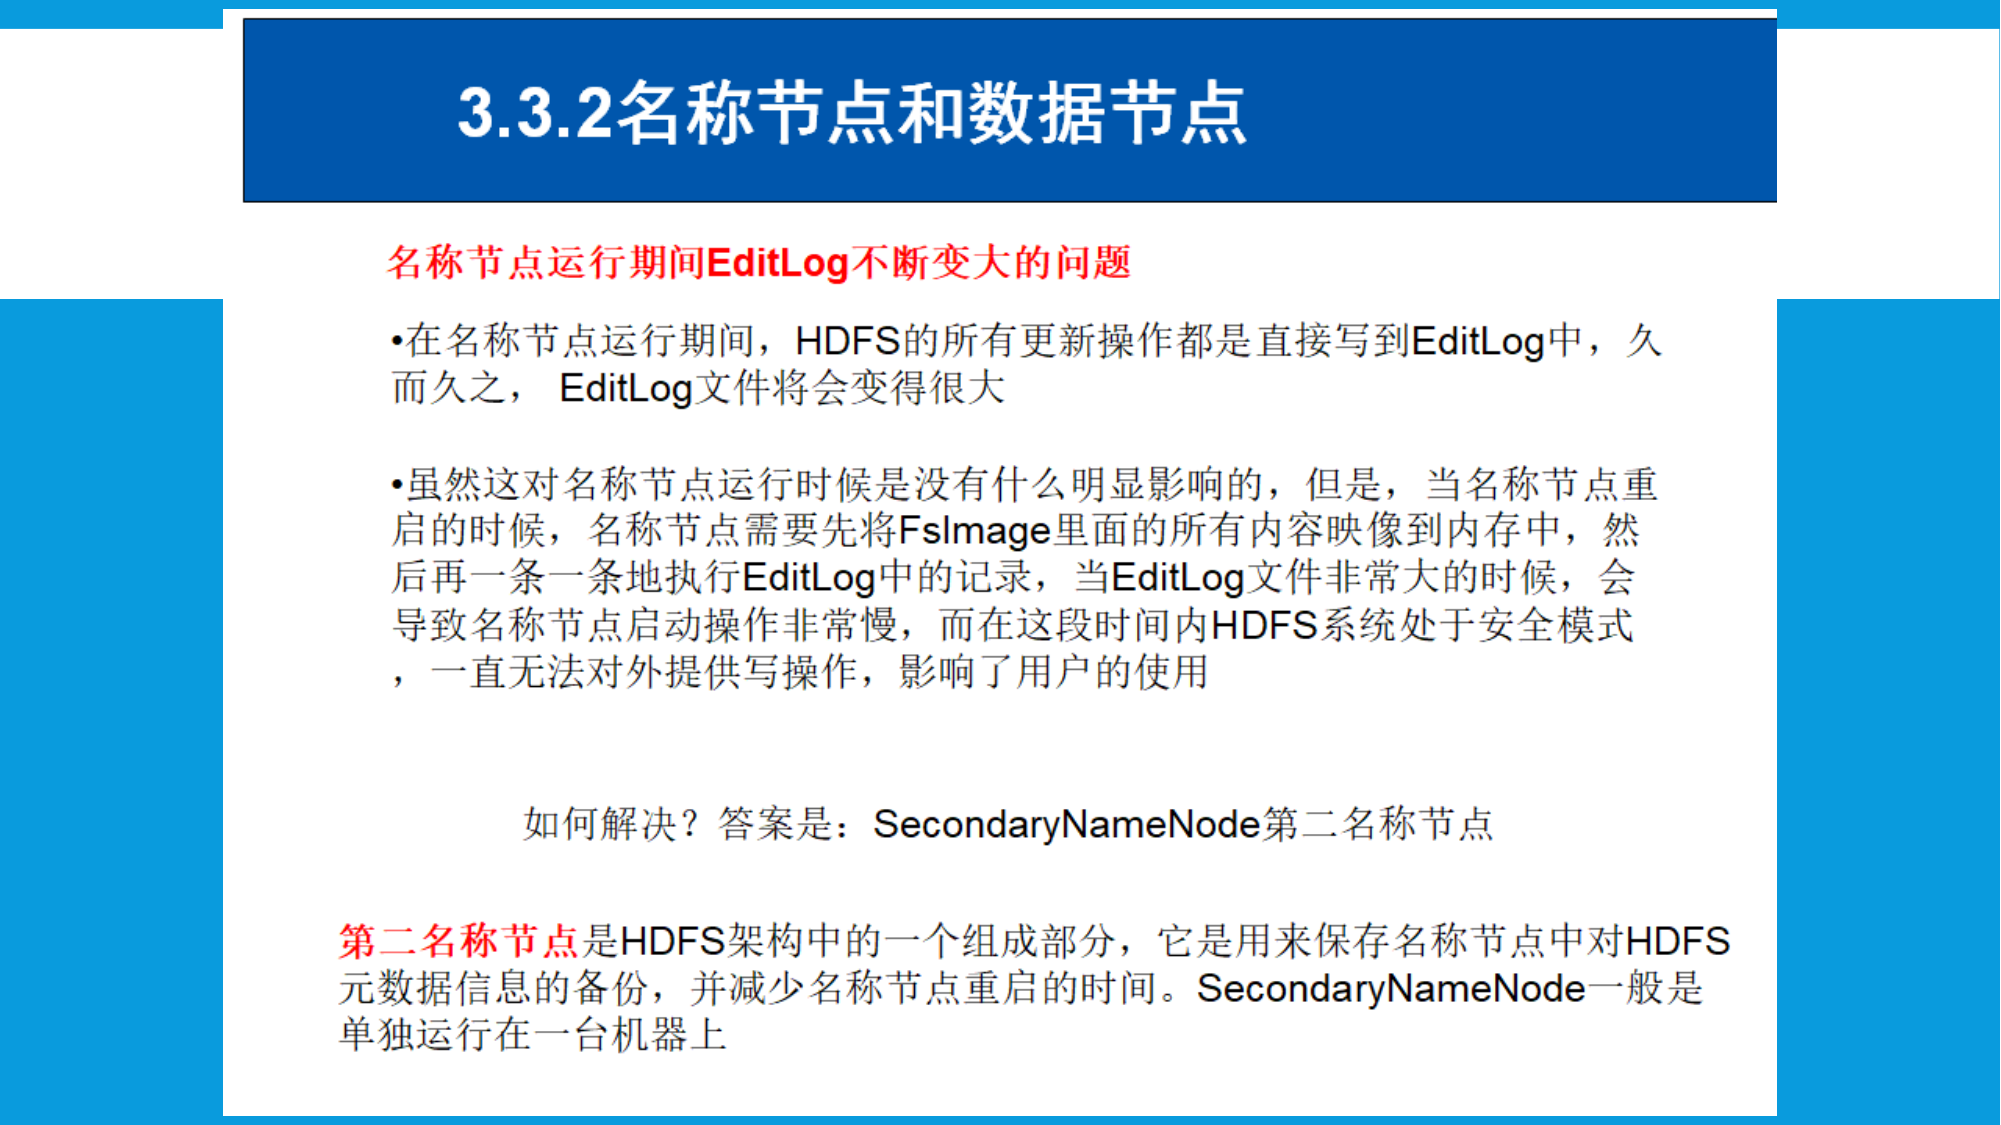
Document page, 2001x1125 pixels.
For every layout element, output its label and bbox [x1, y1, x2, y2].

picture [223, 10, 1777, 1115]
